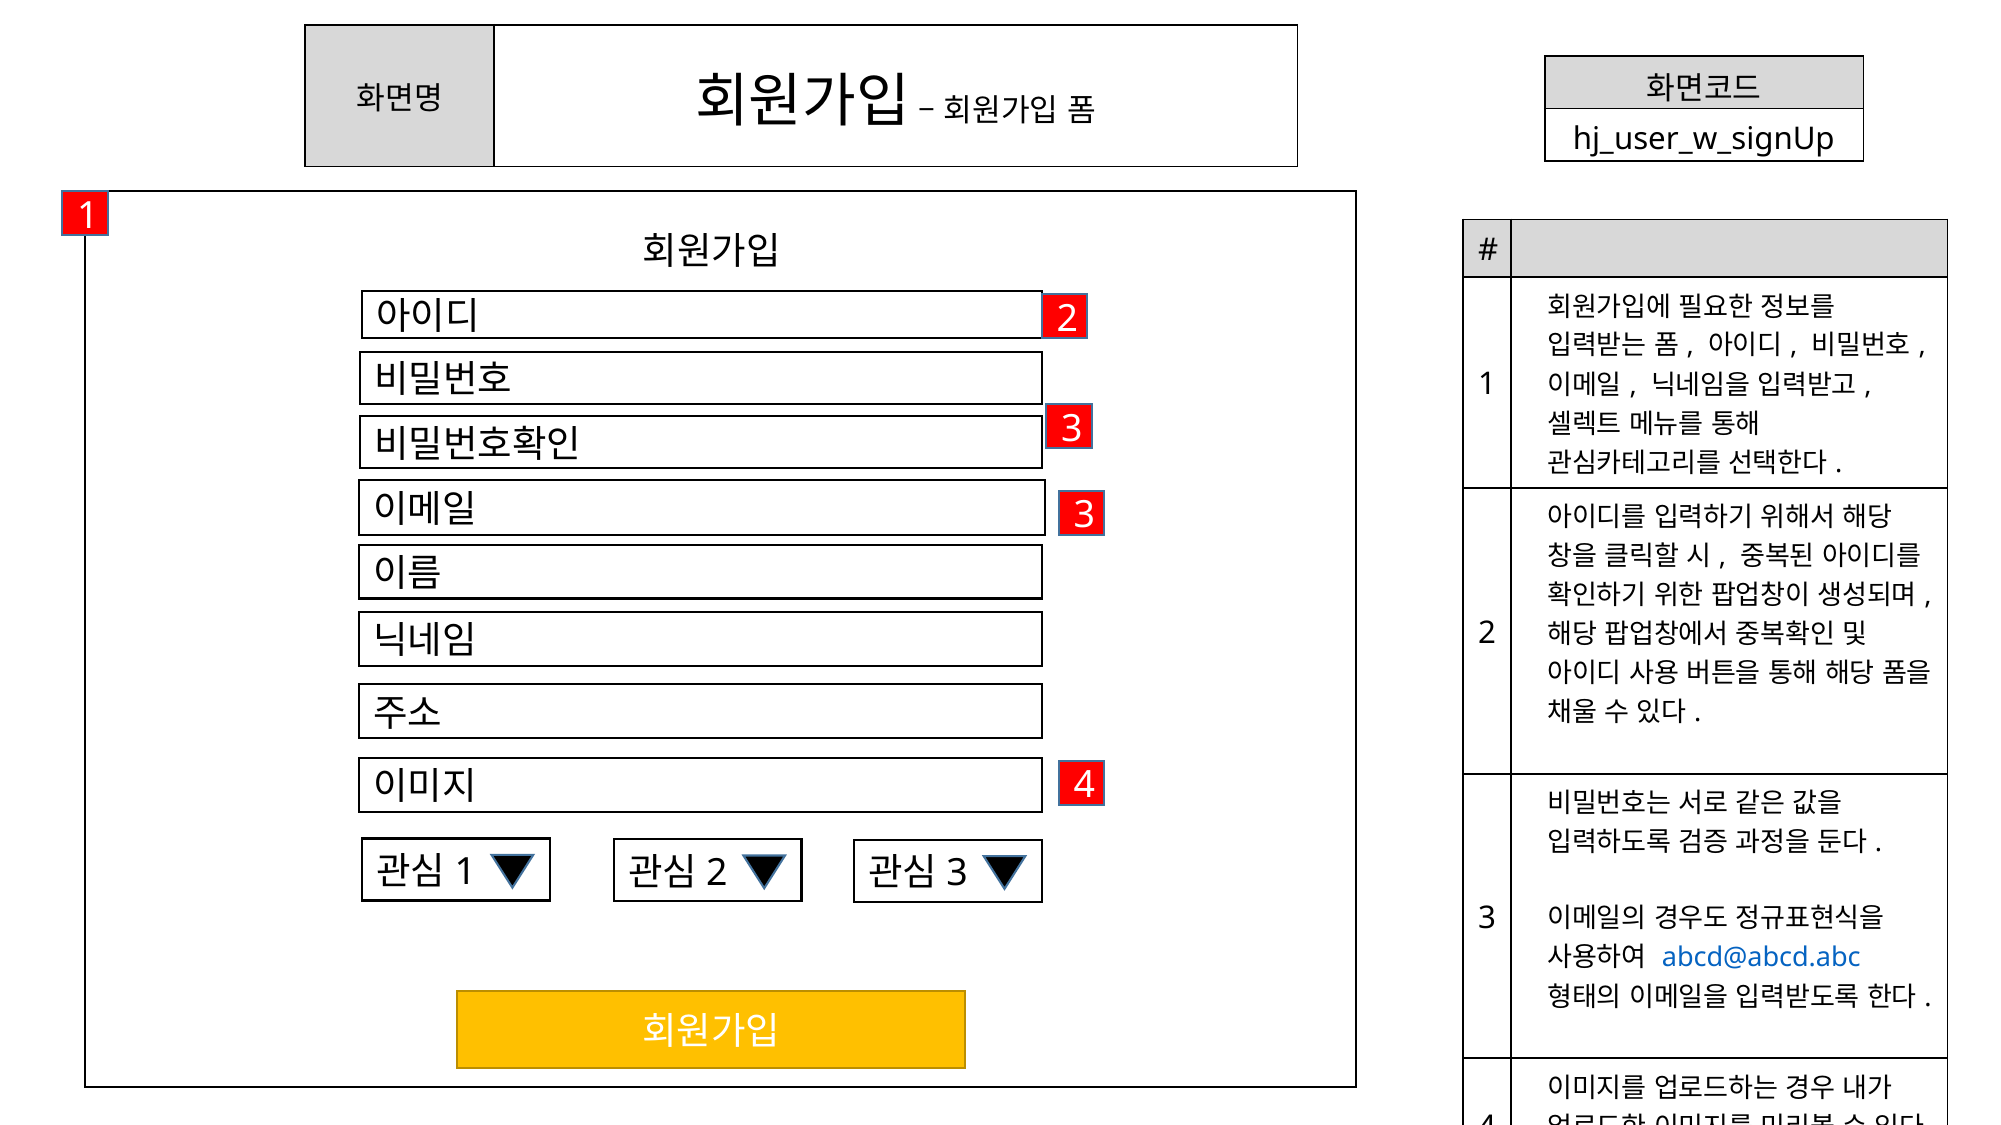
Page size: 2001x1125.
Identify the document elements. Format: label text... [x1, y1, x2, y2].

text_box 1 [61, 190, 109, 236]
text_box 4 [1058, 760, 1105, 806]
text_box 비밀번호확인 [359, 415, 1043, 469]
text_box 3 [1045, 403, 1093, 449]
table_cell 비밀번호는 서로 같은 값을 입력하도록 검증 과정을 둔다. 이메일의 경우도 정규표현식을 사용하여 abcd@abcd.abc 형태의 이메일을 입력받도록 한다. [1512, 775, 1947, 1057]
table_header [1512, 220, 1947, 276]
text_box 회원가입 [456, 990, 966, 1069]
table_header 화면코드 [1546, 57, 1863, 108]
text_box 3 [1058, 490, 1105, 536]
table_cell 4 [1464, 1059, 1510, 1125]
text_box 이름 [358, 544, 1043, 600]
table_header # [1464, 220, 1510, 276]
text_box [84, 190, 1357, 1088]
text_box 닉네임 [358, 611, 1043, 667]
table_header 회원가입 – 회원가입 폼 [495, 26, 1297, 166]
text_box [361, 838, 1042, 902]
text_box 이미지 [358, 757, 1043, 813]
text_box 비밀번호 [359, 351, 1043, 405]
table_cell 아이디를 입력하기 위해서 해당 창을 클릭할 시, 중복된 아이디를 확인하기 위한 팝업창이 생성되며, 해당 팝업창에서 중복확인 및 아이디 사용 버튼을 통해 해당 폼을 채울 수 있다. [1512, 489, 1947, 773]
table_cell 3 [1464, 775, 1510, 1057]
text_box 아이디 [361, 290, 1043, 339]
table_cell 회원가입에 필요한 정보를 입력받는 폼, 아이디, 비밀번호, 이메일, 닉네임을 입력받고, 셀렉트 메뉴를 통해 관심카테고리를 선택한다. [1512, 278, 1947, 487]
table_cell 1 [1464, 278, 1510, 487]
text_box 주소 [358, 683, 1043, 739]
text_box 이메일 [358, 479, 1046, 536]
table_cell hj_user_w_signUp [1546, 109, 1863, 160]
table_header 화면명 [306, 26, 493, 166]
table_cell 2 [1464, 489, 1510, 773]
text_box 2 [1041, 293, 1088, 339]
table_cell 이미지를 업로드하는 경우 내가 업로드한 이미지를 미리볼 수 있다. [1512, 1059, 1947, 1125]
